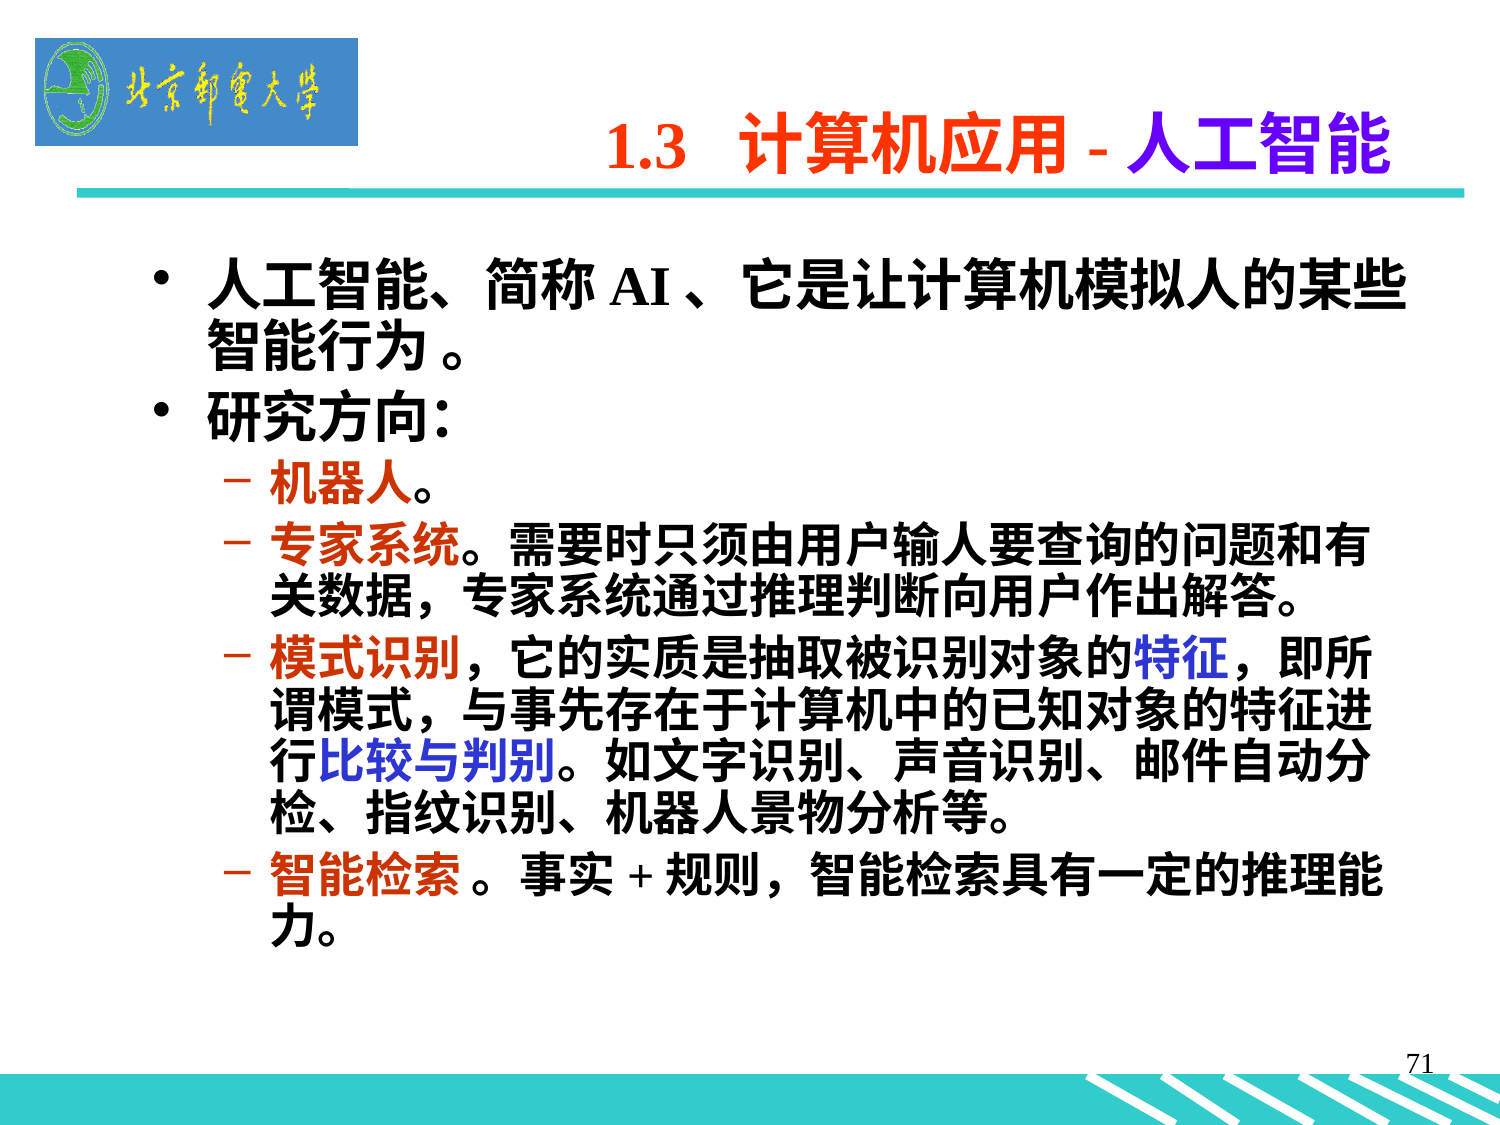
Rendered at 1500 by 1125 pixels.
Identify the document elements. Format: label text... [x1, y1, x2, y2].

list 人工智能、简称AI、它是让计算机模拟人的某些智能行为 。 研究方向： 机器人。 专家系统。需要时只须由用户输人要查询的问题和有关数据，专家系统通过推理判断向用户作出解答。 模式识别，它的实质是抽取被识别对象的特征，即所谓模式，与事先存在于计算机中的已知对象的特征进行比较与判别。如文字识别、声音识别、邮件自动分检、指纹识别、机器人景物分析等。 智能检索 。事实+规则，智能检索具有一定的推理能力。 [137, 250, 1431, 964]
picture [34, 37, 113, 146]
text_box 71 [1137, 1037, 1450, 1113]
title 1.3 计算机应用-人工智能 [113, 32, 1408, 251]
